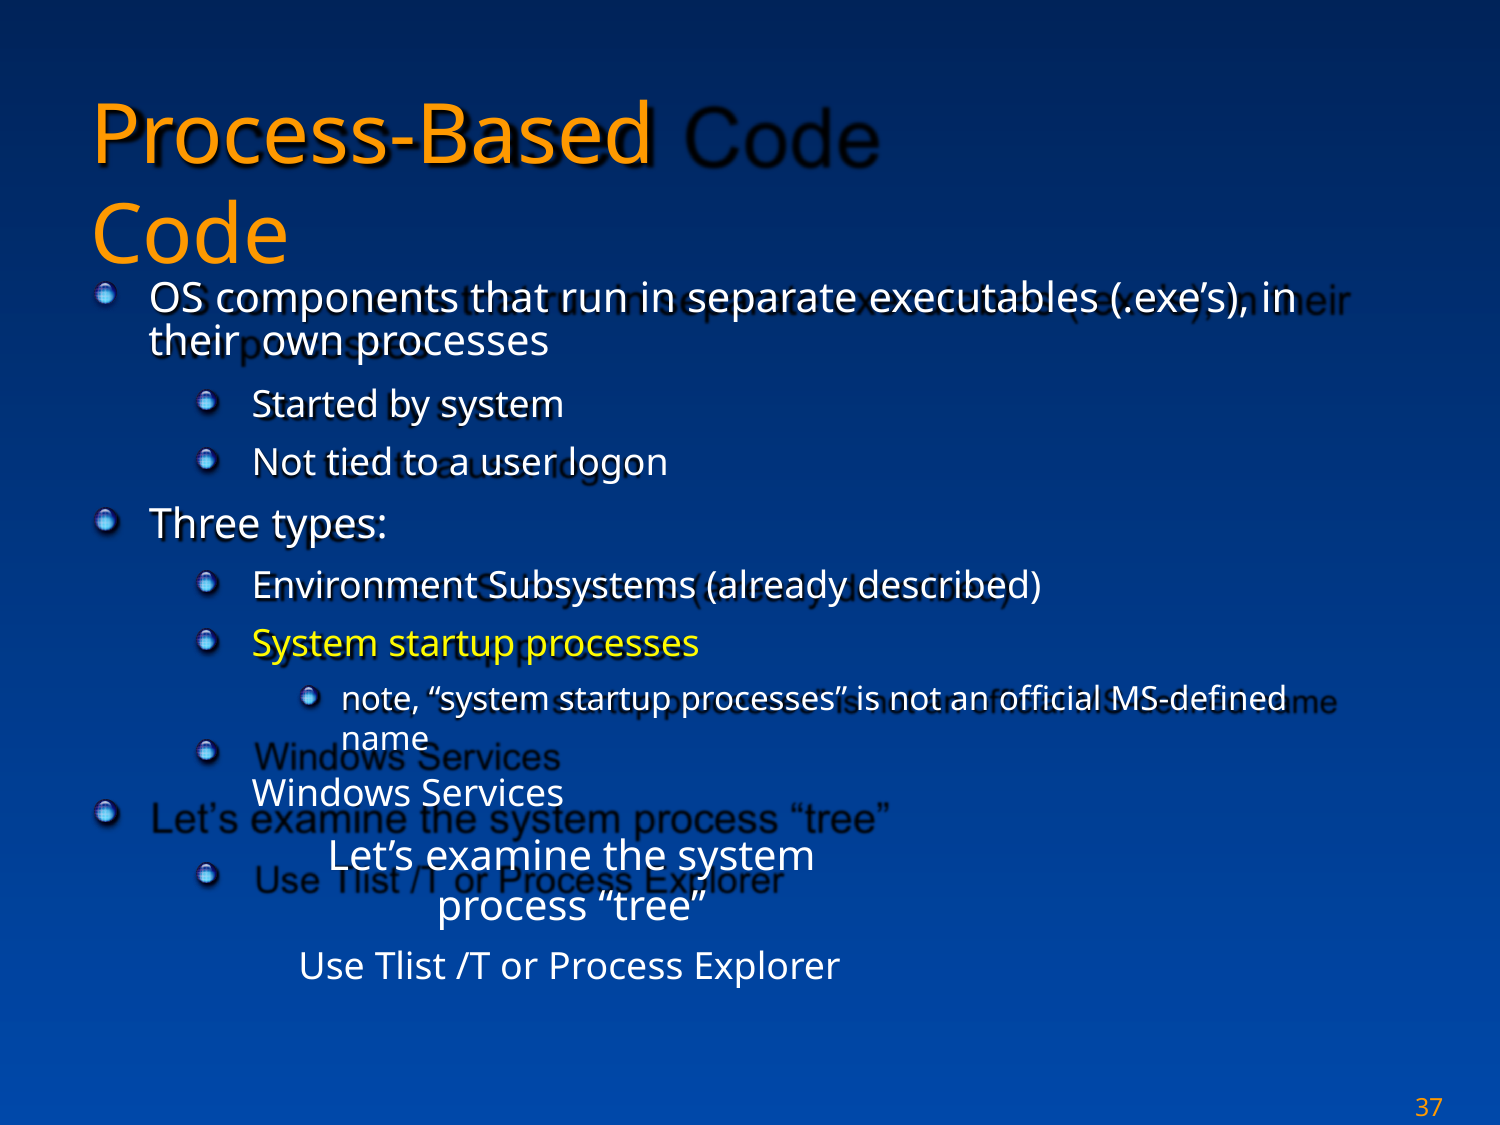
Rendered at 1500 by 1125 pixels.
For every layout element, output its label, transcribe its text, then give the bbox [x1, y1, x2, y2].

text_box OS components that run in separate executables (.exe’s), in their own processes Started by system Not tied to a user logon Three types: Environment Subsystems (already described) System startup processes note, “system startup processes” is not an official MS-defined name Windows Services Let’s examine the system process “tree” Use Tlist /T or Process Explorer [146, 925, 1351, 988]
title Process-Based Code [87, 205, 880, 267]
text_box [84, 268, 1360, 916]
slide_number 32 [1408, 1095, 1450, 1125]
picture [0, 0, 1500, 1125]
